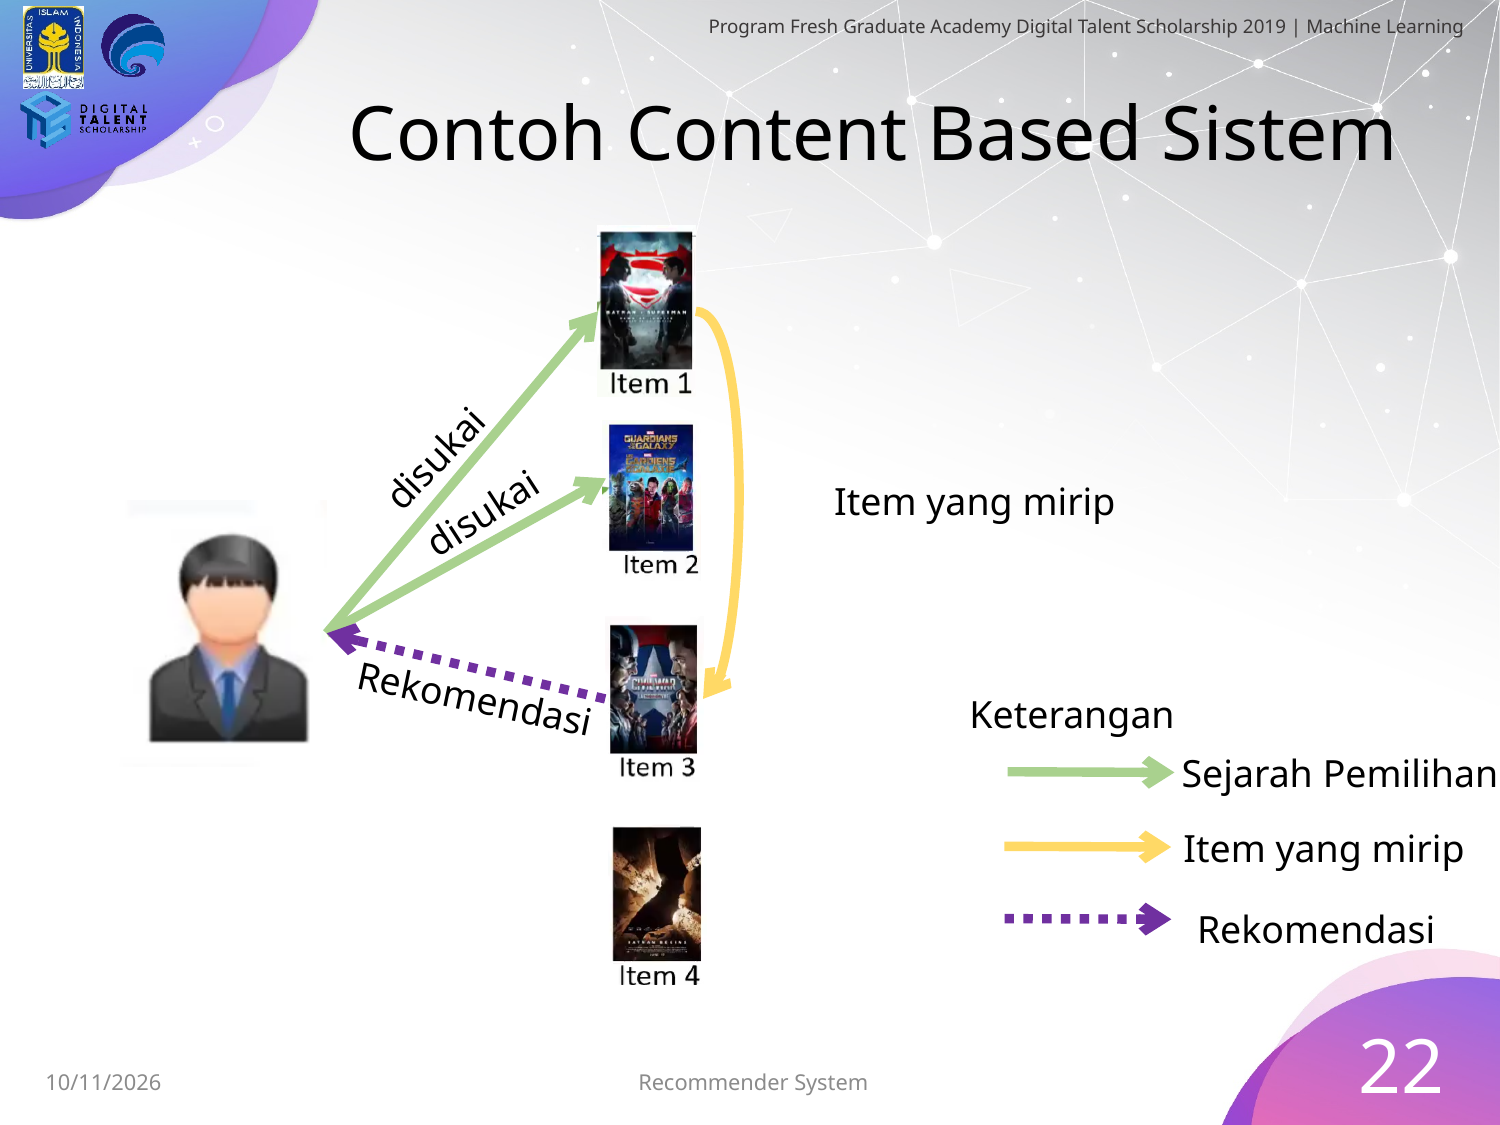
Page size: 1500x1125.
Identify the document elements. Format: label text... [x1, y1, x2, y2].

text_box Keterangan [954, 683, 1190, 744]
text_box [326, 478, 606, 633]
text_box Item yang mirip [819, 470, 1131, 530]
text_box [326, 311, 598, 478]
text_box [326, 633, 606, 699]
title Contoh Content Based Sistem [271, 66, 1477, 207]
footer Recommender System [386, 1053, 1121, 1114]
picture [0, 0, 1500, 1125]
text_box Rekomendasi [337, 699, 605, 755]
slide_number 22 [1327, 1025, 1477, 1115]
text_box Item yang mirip [1168, 817, 1480, 878]
text_box Rekomendasi [1182, 899, 1451, 959]
text_box Sejarah Pemilihan [1166, 742, 1500, 803]
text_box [695, 311, 704, 699]
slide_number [30, 1053, 272, 1114]
